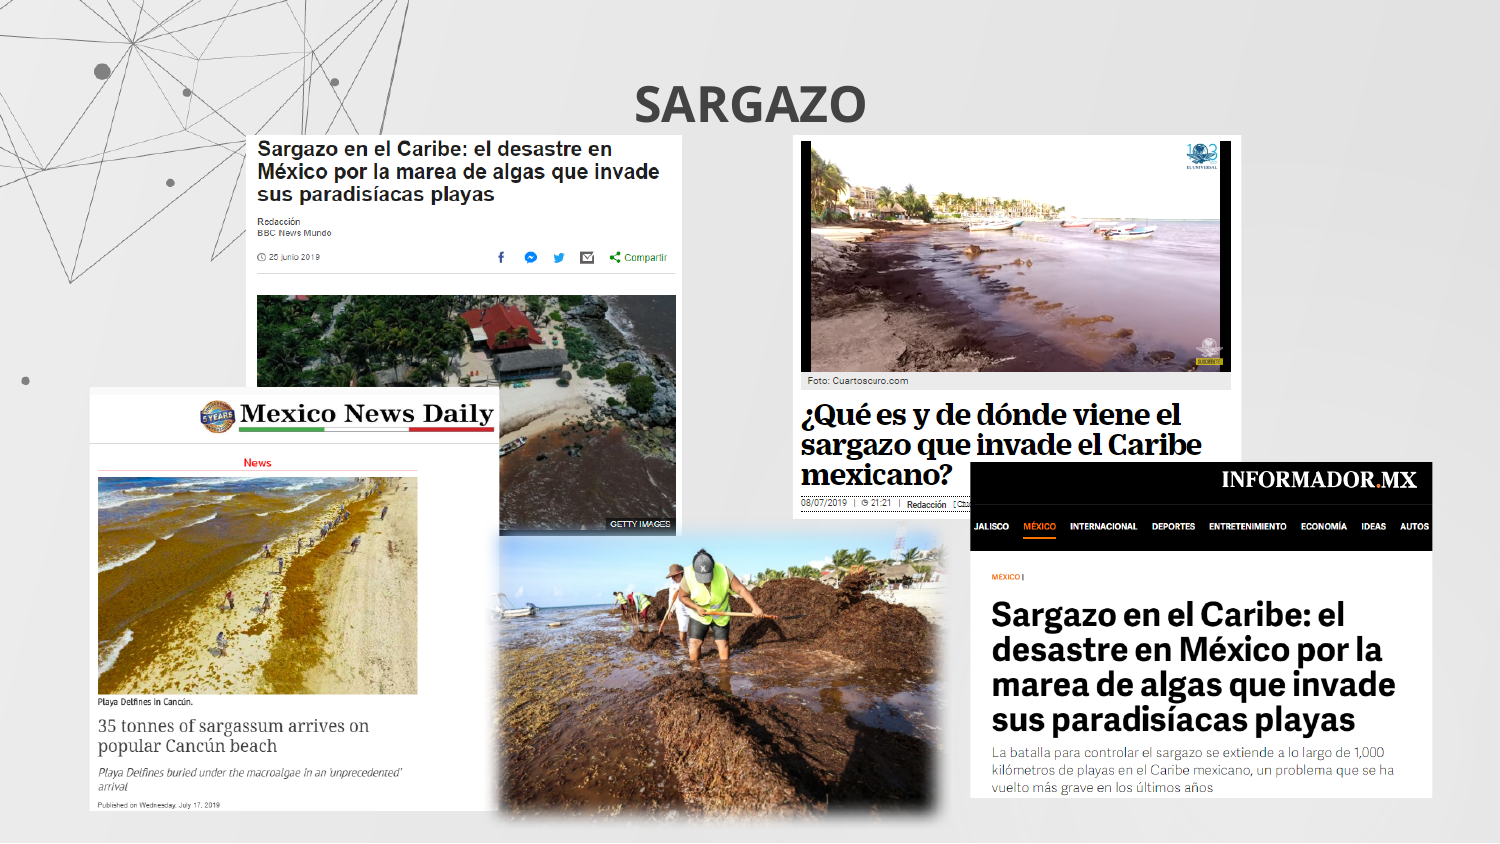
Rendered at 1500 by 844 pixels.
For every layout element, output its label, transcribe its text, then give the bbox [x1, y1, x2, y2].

title SARGAZO [316, 57, 1173, 214]
picture [0, 0, 1500, 844]
